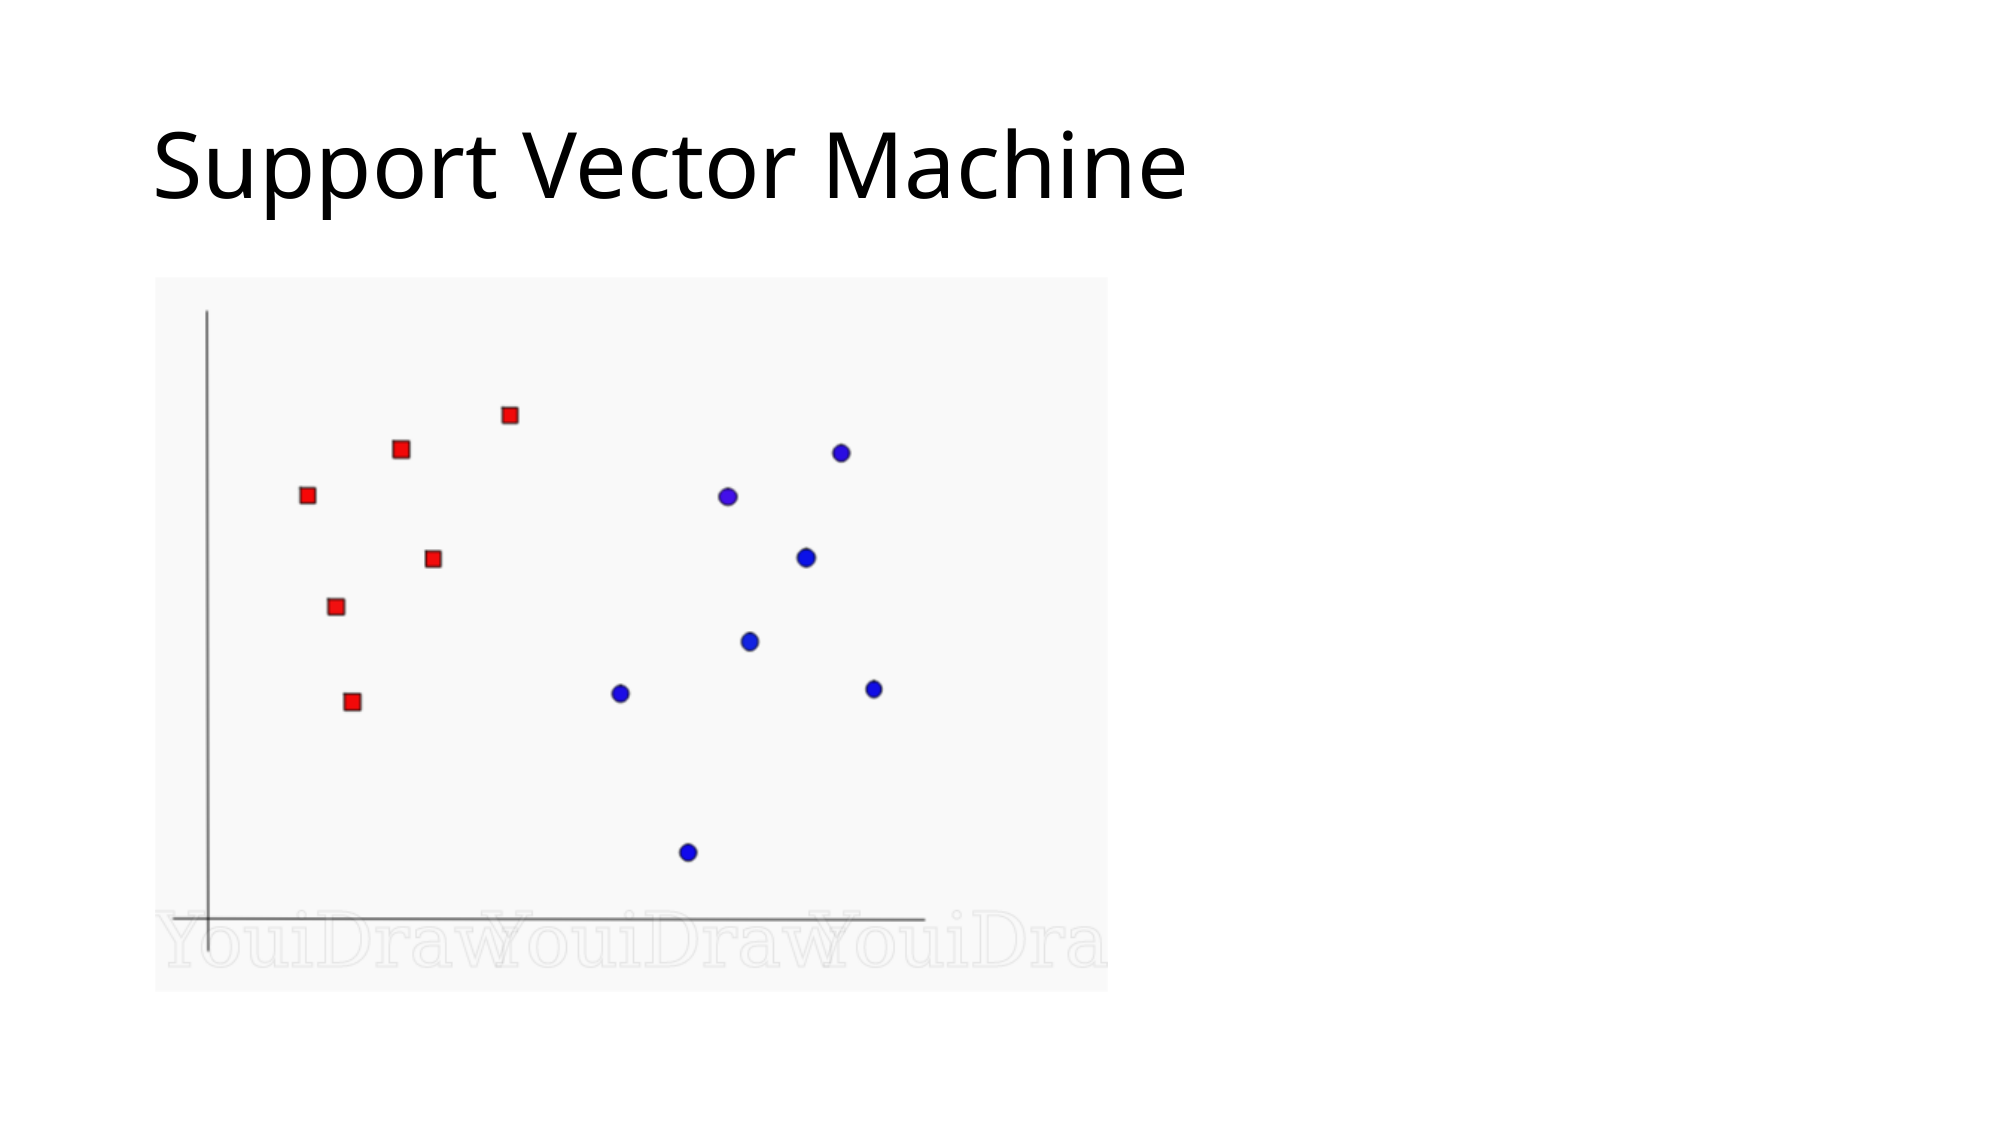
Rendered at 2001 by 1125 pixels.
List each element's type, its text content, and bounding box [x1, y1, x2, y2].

title Support Vector Machine [137, 59, 1863, 278]
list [155, 277, 1108, 992]
